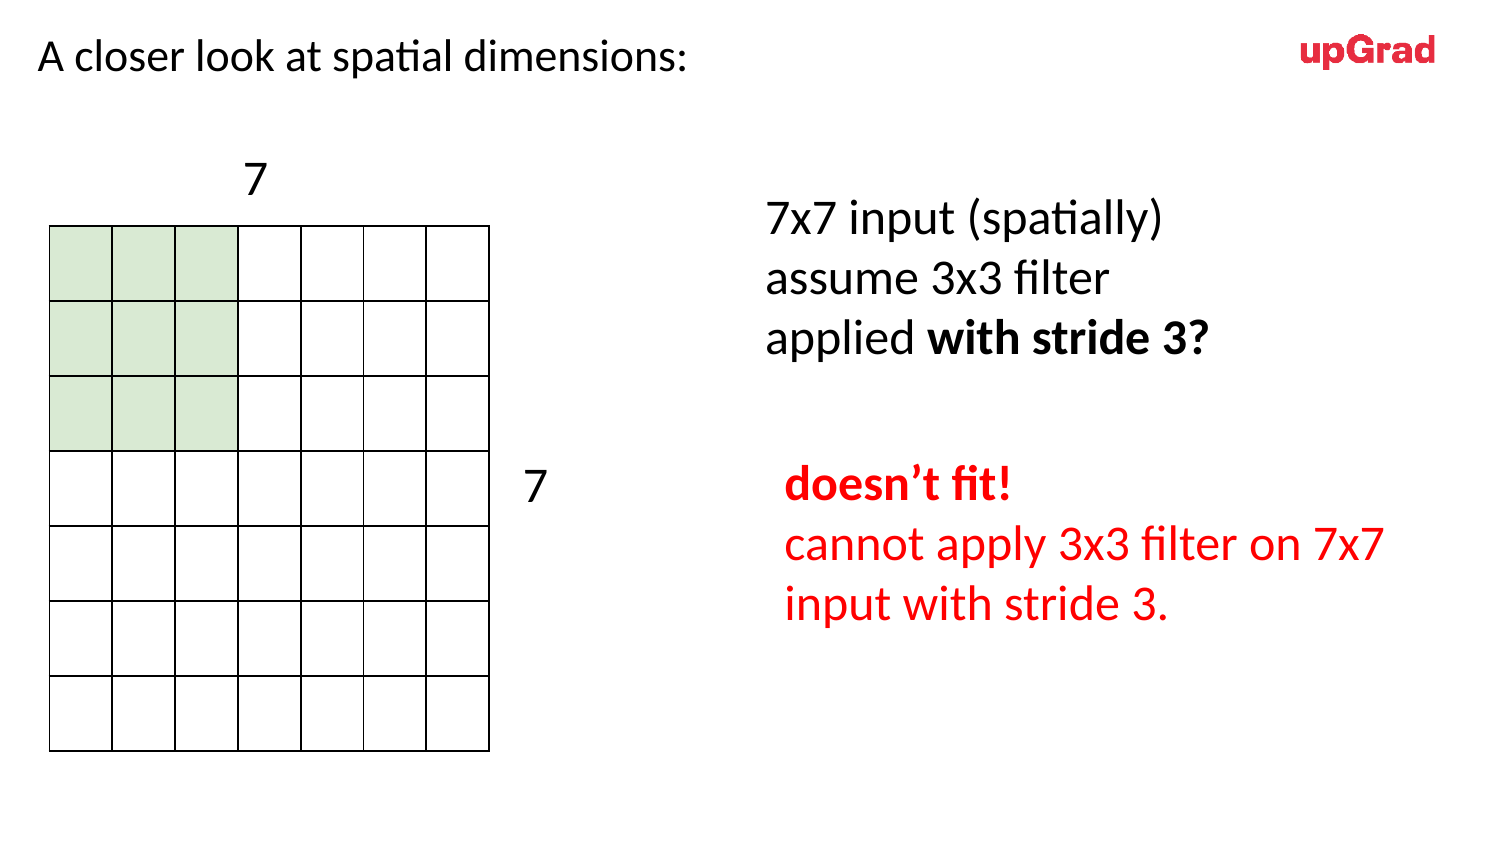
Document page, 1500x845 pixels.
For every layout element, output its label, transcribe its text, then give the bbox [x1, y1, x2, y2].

text_box doesn’t fit! cannot apply 3x3 filter on 7x7 input with stride 3. [769, 435, 1421, 635]
table_cell [176, 527, 237, 600]
table_header [302, 227, 363, 300]
table_cell [176, 302, 237, 375]
table_cell [113, 452, 174, 525]
table_cell [302, 602, 363, 675]
table_cell [50, 452, 111, 525]
table_cell [302, 677, 363, 750]
table_cell [113, 377, 174, 450]
text_box A closer look at spatial dimensions: [22, 10, 1397, 110]
table_cell [302, 302, 363, 375]
table_cell [302, 452, 363, 525]
table_cell [239, 602, 300, 675]
table_cell [113, 302, 174, 375]
table_cell [427, 452, 488, 525]
table_cell [364, 677, 425, 750]
table_header [427, 227, 488, 300]
table_cell [113, 527, 174, 600]
table_cell [427, 302, 488, 375]
table_cell [427, 527, 488, 600]
table_cell [364, 377, 425, 450]
table_cell [427, 602, 488, 675]
text_box 7 [507, 437, 605, 485]
table_cell [50, 527, 111, 600]
table_cell [239, 377, 300, 450]
table_cell [50, 377, 111, 450]
table_cell [239, 677, 300, 750]
table_cell [364, 452, 425, 525]
text_box 7 [228, 130, 318, 206]
table_header [113, 227, 174, 300]
table_cell [427, 377, 488, 450]
table_cell [364, 602, 425, 675]
text_box 7x7 input (spatially) assume 3x3 filter applied with stride 3? [750, 170, 1500, 472]
table_cell [302, 527, 363, 600]
table_cell [50, 677, 111, 750]
table_cell [302, 377, 363, 450]
table_cell [176, 602, 237, 675]
table_cell [176, 677, 237, 750]
table_cell [50, 602, 111, 675]
table_cell [364, 302, 425, 375]
table_cell [113, 602, 174, 675]
table_cell [239, 302, 300, 375]
picture [1397, 34, 1435, 70]
table_cell [50, 302, 111, 375]
table_cell [364, 527, 425, 600]
table_cell [427, 677, 488, 750]
table_header [176, 227, 237, 300]
table_header [239, 227, 300, 300]
table_cell [239, 452, 300, 525]
table_header [364, 227, 425, 300]
table_cell [176, 452, 237, 525]
table_cell [239, 527, 300, 600]
table_cell [113, 677, 174, 750]
table_header [50, 227, 111, 300]
table_cell [176, 377, 237, 450]
